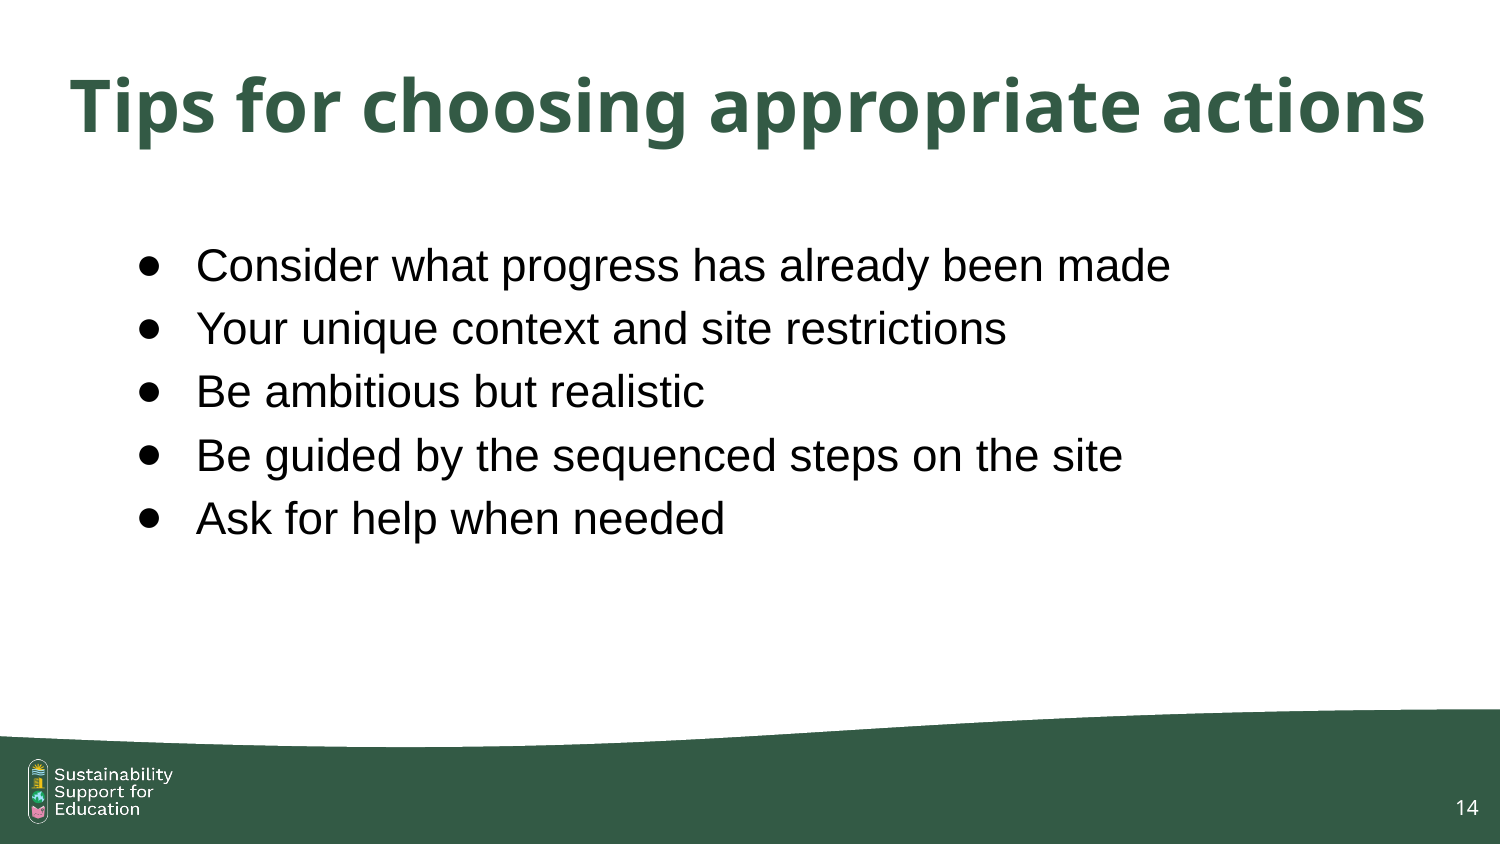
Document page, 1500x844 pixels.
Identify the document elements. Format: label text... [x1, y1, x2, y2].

picture [28, 759, 182, 824]
list Consider what progress has already been made Your unique context and site restrictions Be ambitious but realistic Be guided by the sequenced steps on the site Ask for help when needed [120, 212, 1303, 701]
title Tips for choosing appropriate actions [69, 44, 1442, 186]
